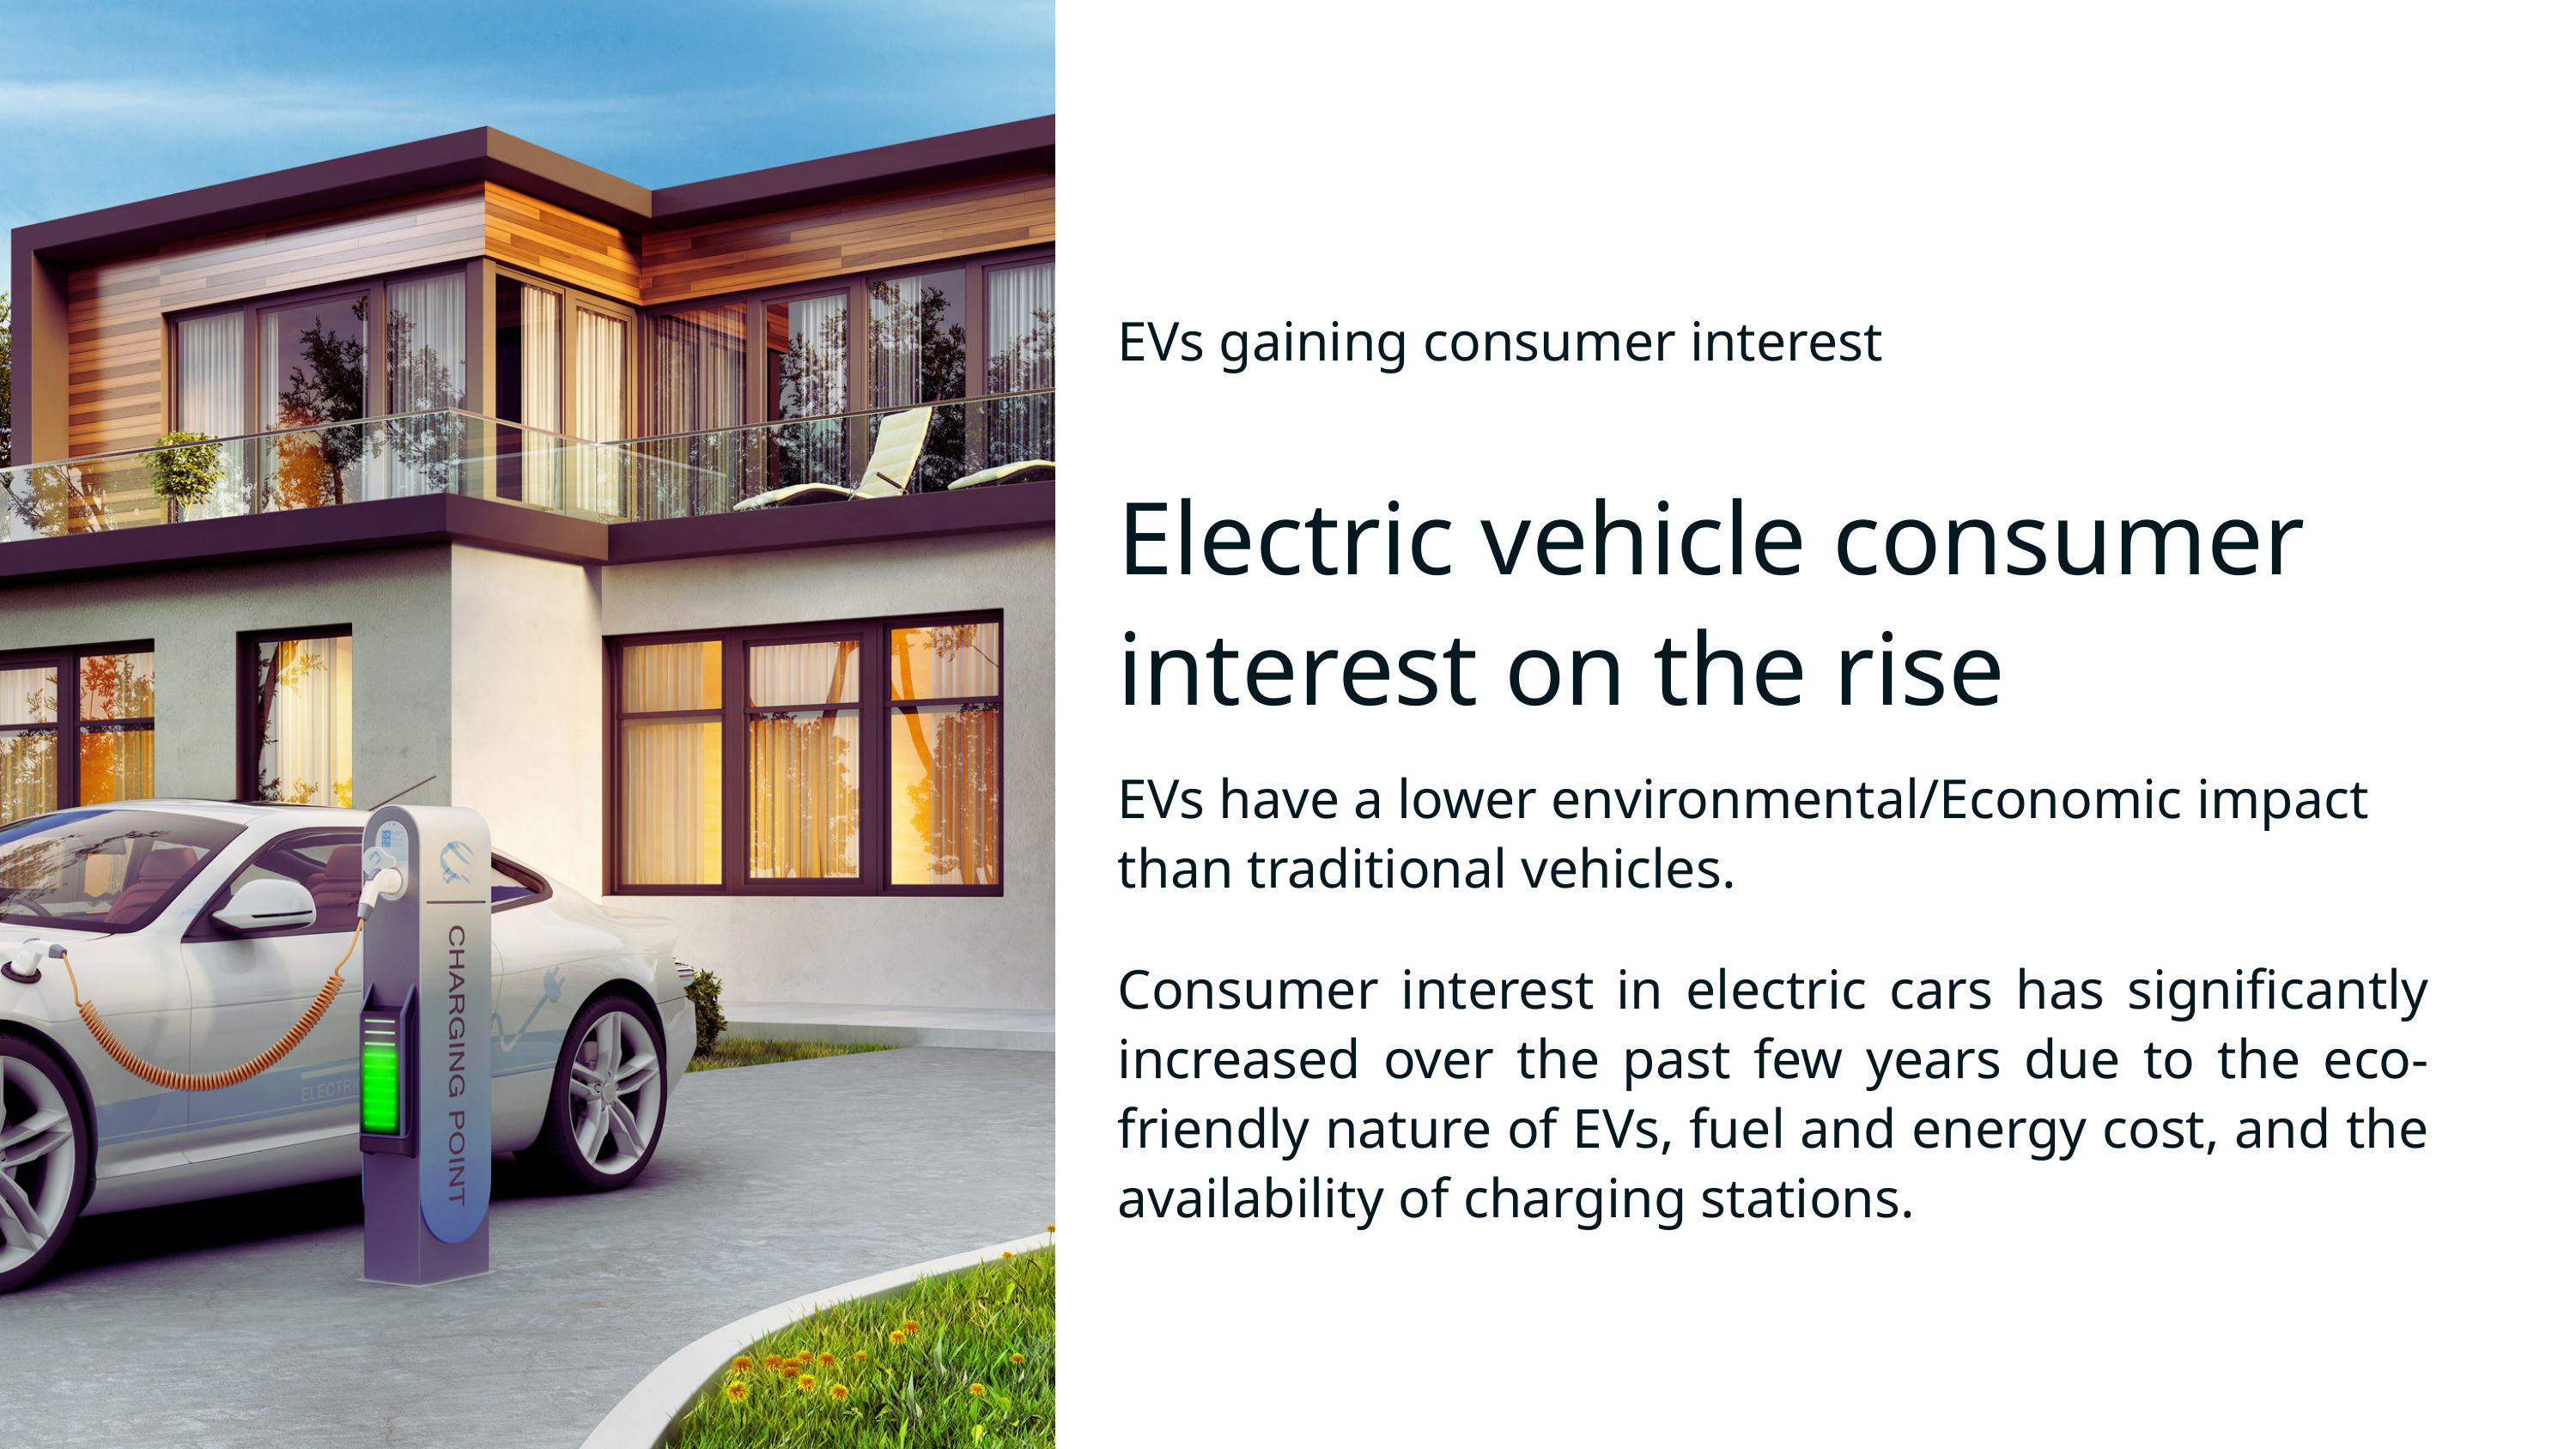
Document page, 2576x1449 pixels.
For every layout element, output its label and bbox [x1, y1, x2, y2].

text_box [1117, 305, 2432, 1222]
text_box [0, 0, 1055, 1449]
